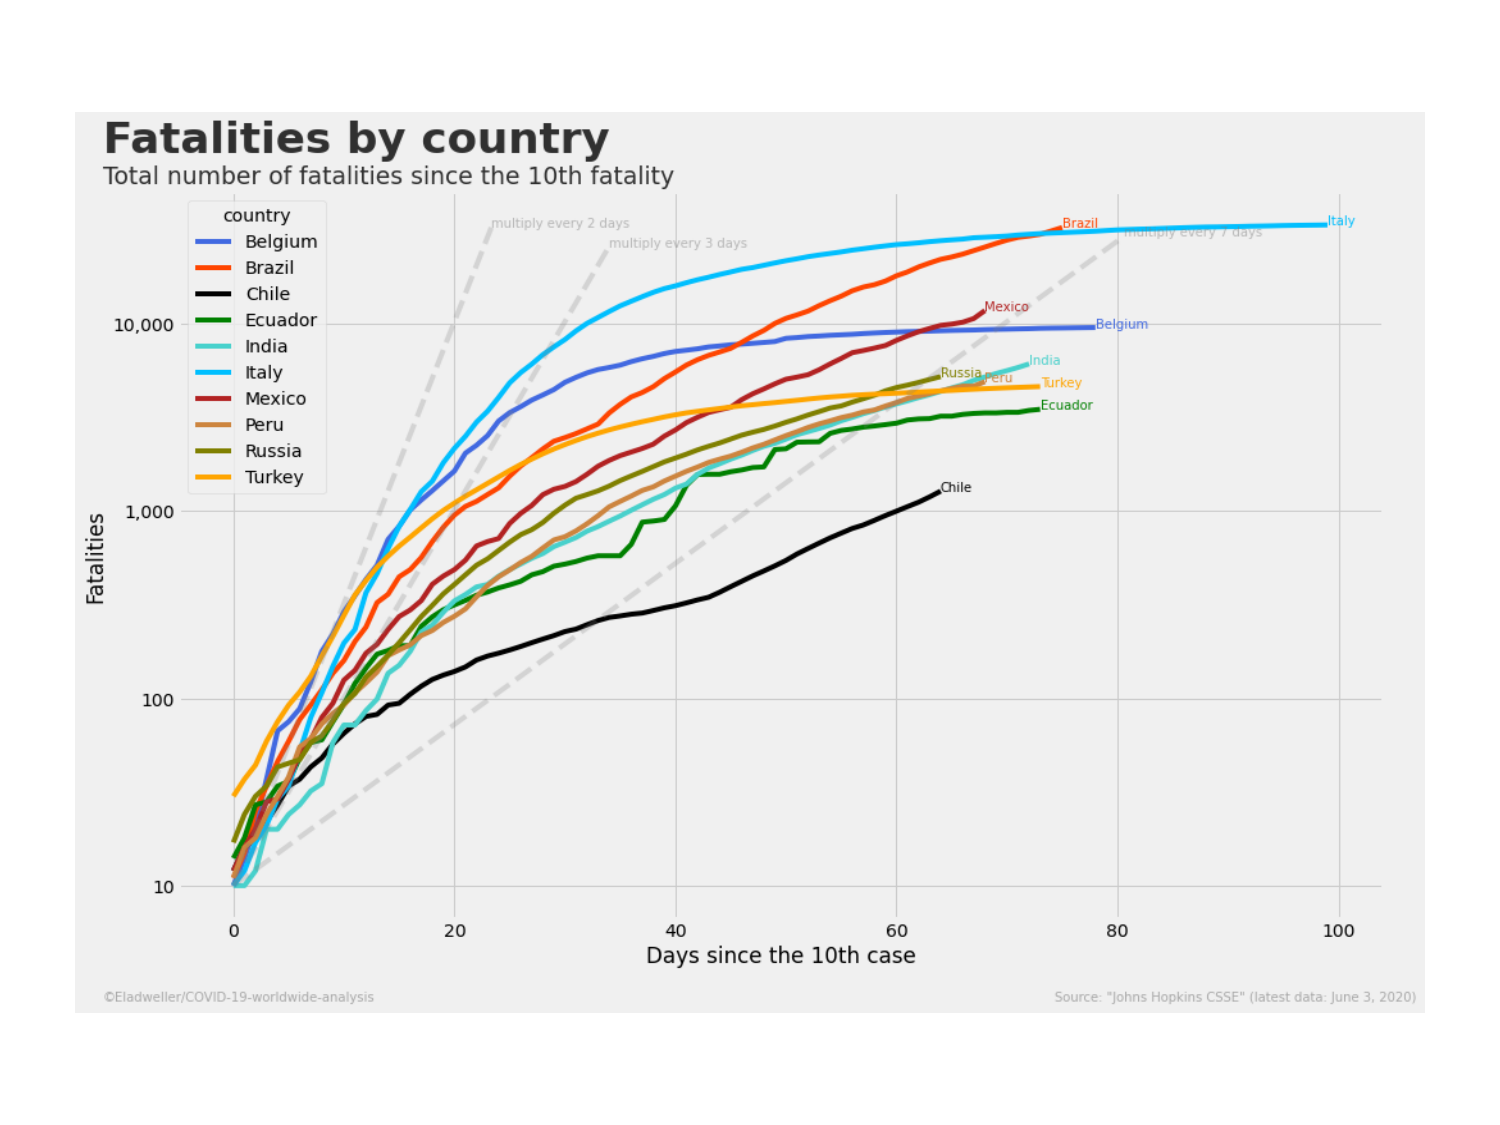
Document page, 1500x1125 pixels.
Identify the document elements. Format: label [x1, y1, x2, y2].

picture [74, 112, 1426, 1013]
